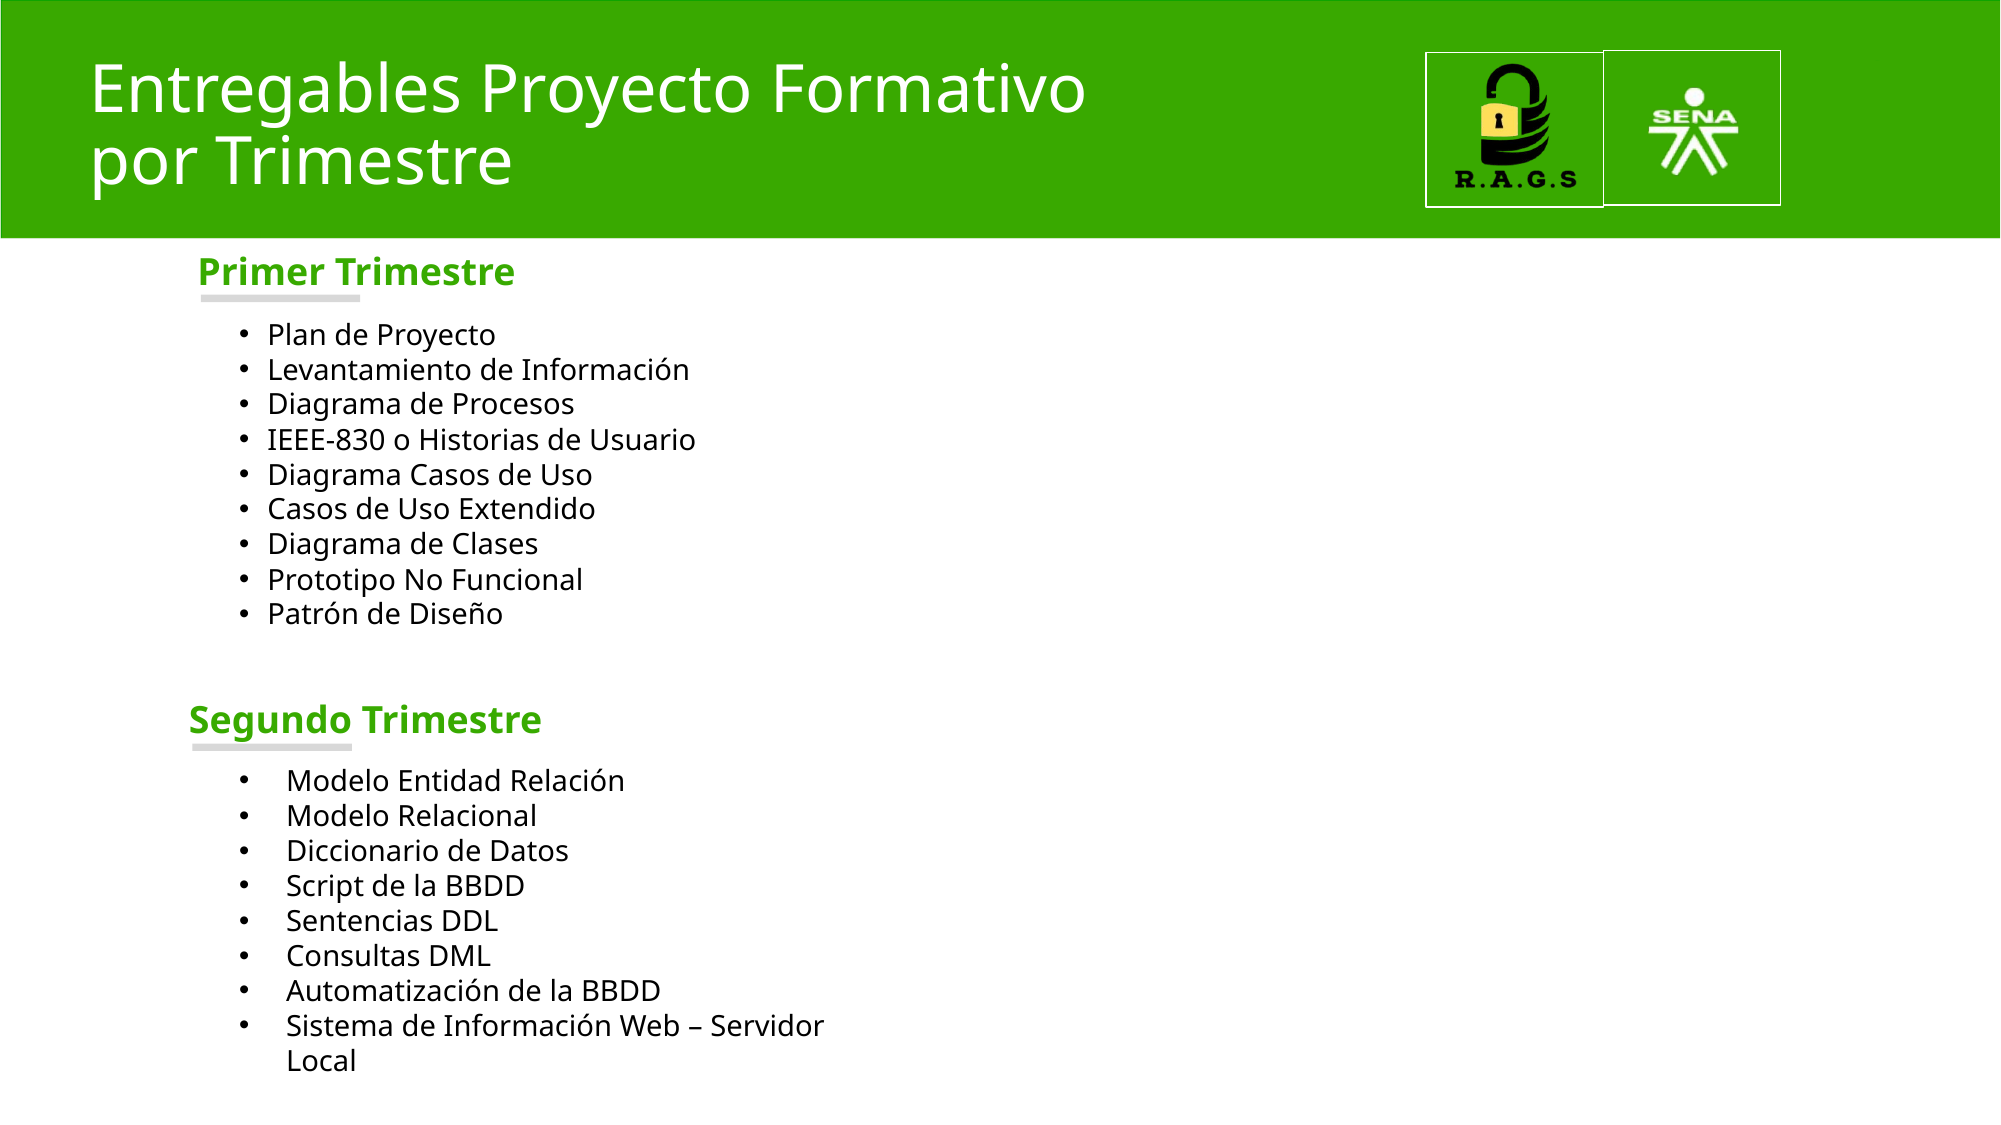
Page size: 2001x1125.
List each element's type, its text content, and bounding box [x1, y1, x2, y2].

text_box [1614, 50, 1781, 206]
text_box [173, 693, 706, 752]
title Entregables Proyecto Formativo por Trimestre [74, 18, 1271, 236]
text_box Modelo Entidad Relación Modelo Relacional Diccionario de Datos Script de la BBDD Sentencias DDL Consultas DML Automatización de la BBDD Sistema de Información Web – Servidor Local [224, 754, 857, 1085]
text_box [182, 244, 714, 303]
text_box Plan de Proyecto Levantamiento de Información Diagrama de Procesos IEEE-830 o Historias de Usuario Diagrama Casos de Uso Casos de Uso Extendido Diagrama de Clases Prototipo No Funcional Patrón de Diseño [224, 308, 857, 639]
picture [0, 0, 2001, 1125]
